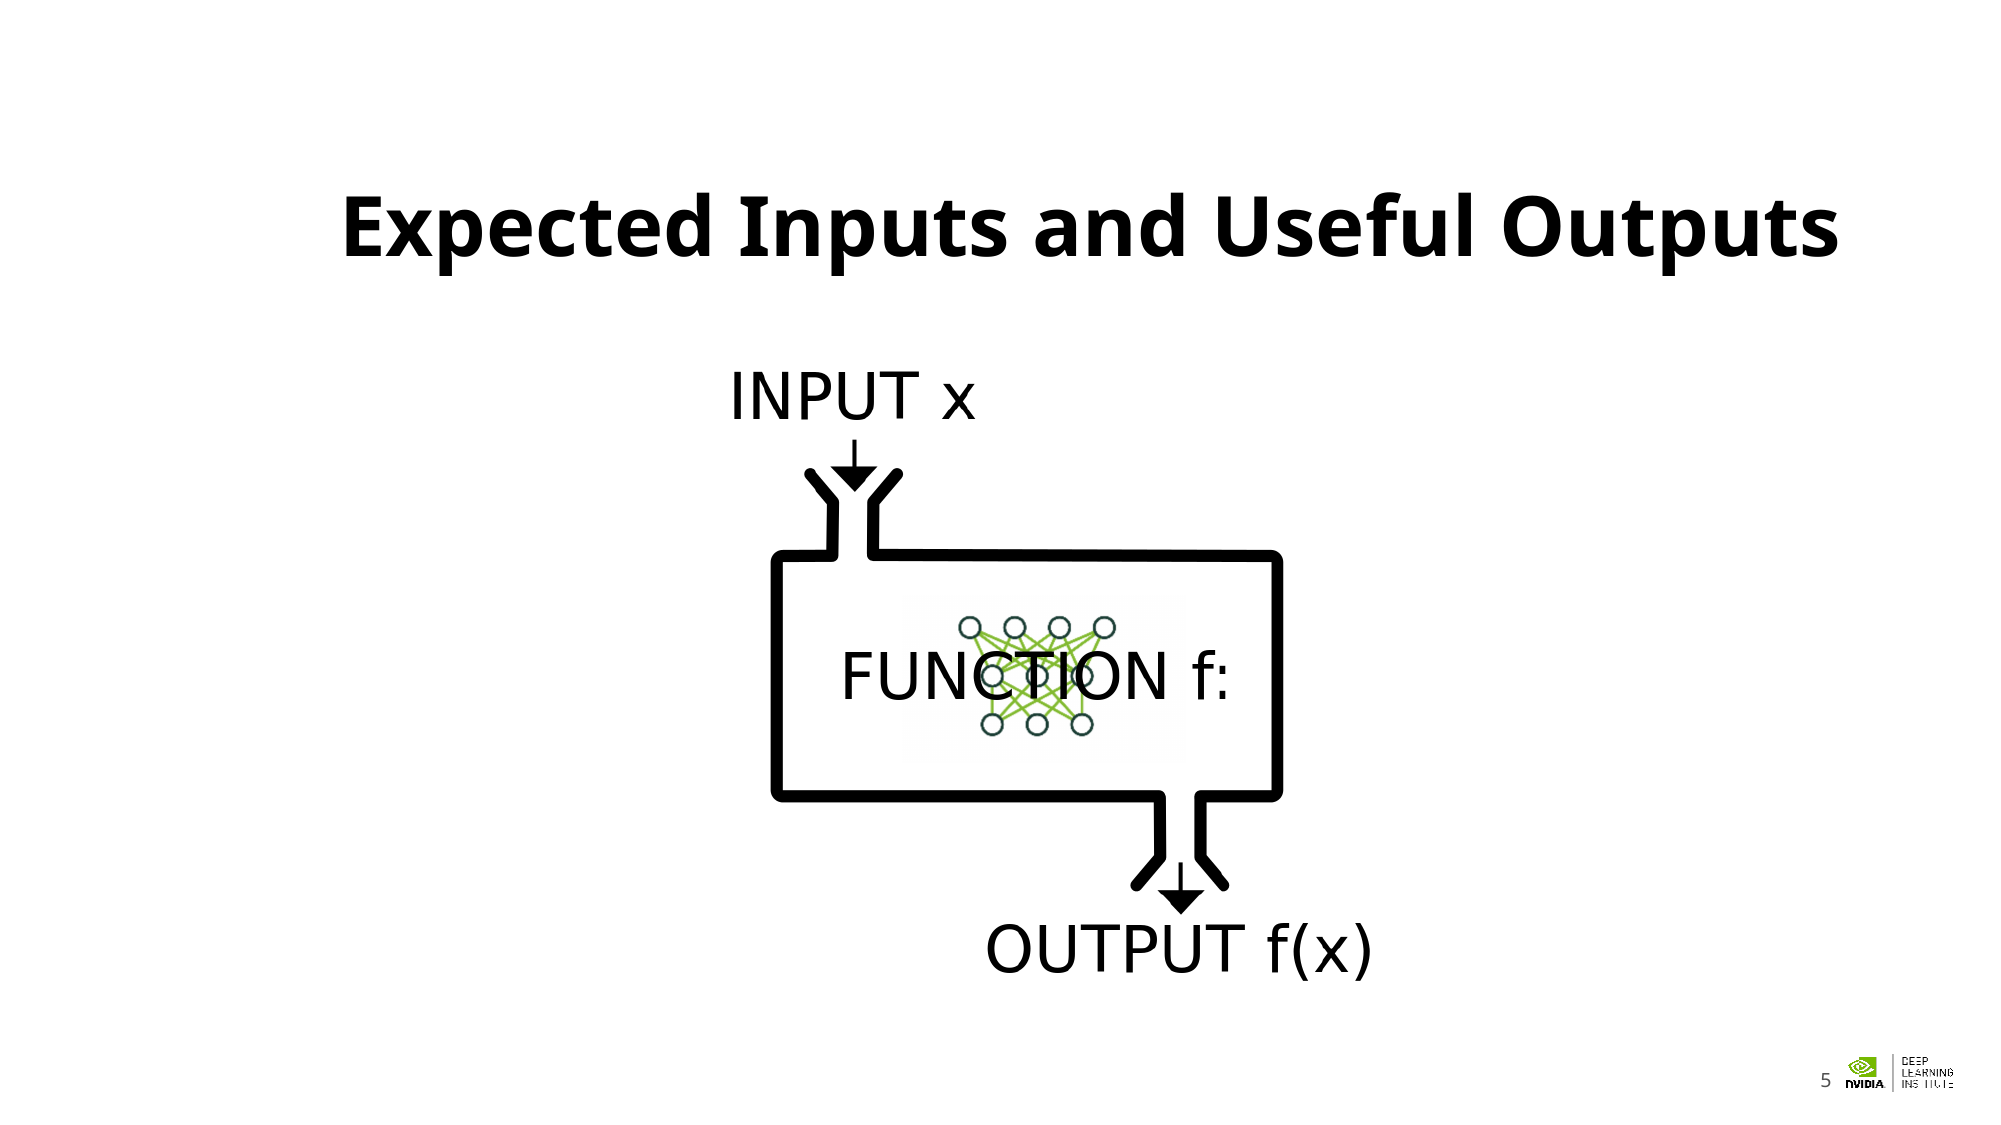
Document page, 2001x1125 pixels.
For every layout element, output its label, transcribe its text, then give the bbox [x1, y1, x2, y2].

picture [663, 302, 1425, 1056]
title Expected Inputs and Useful Outputs [257, 186, 1926, 274]
picture [1846, 1054, 1953, 1092]
